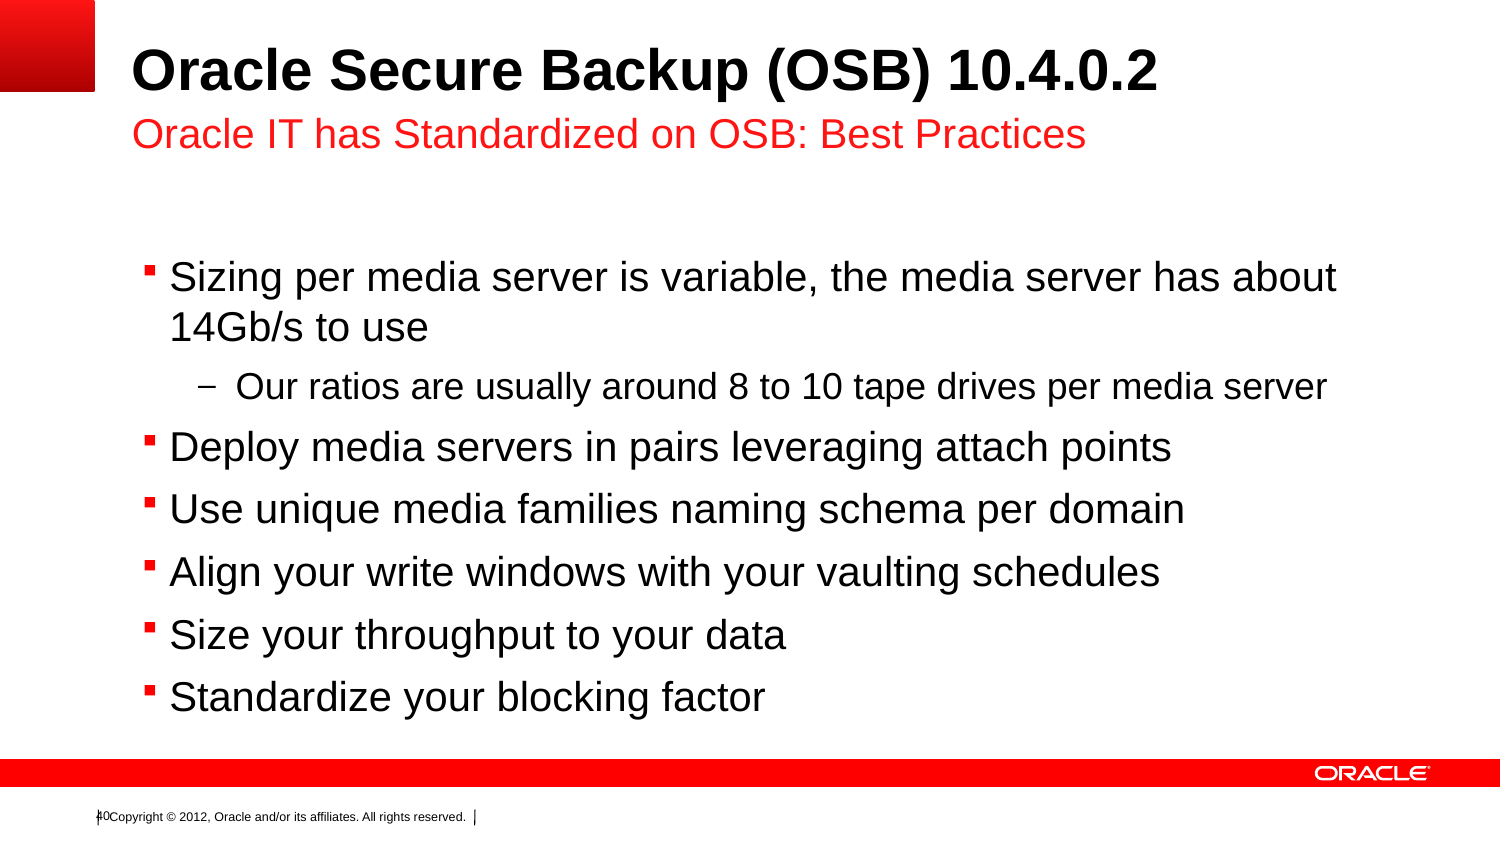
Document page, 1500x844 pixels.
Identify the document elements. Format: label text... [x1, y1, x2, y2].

picture [0, 759, 1500, 787]
list Oracle IT has Standardized on OSB: Best Practices [131, 106, 1483, 157]
title Oracle Secure Backup (OSB) 10.4.0.2 [131, 40, 1483, 106]
list Sizing per media server is variable, the media server has about 14Gb/s to use Our ratios are usually around 8 to 10 tape drives per media server Deploy media servers in pairs leveraging attach points Use unique media families naming schema per domain Align your write windows with your vaulting schedules Size your throughput to your data Standardize your blocking factor [131, 249, 1483, 753]
